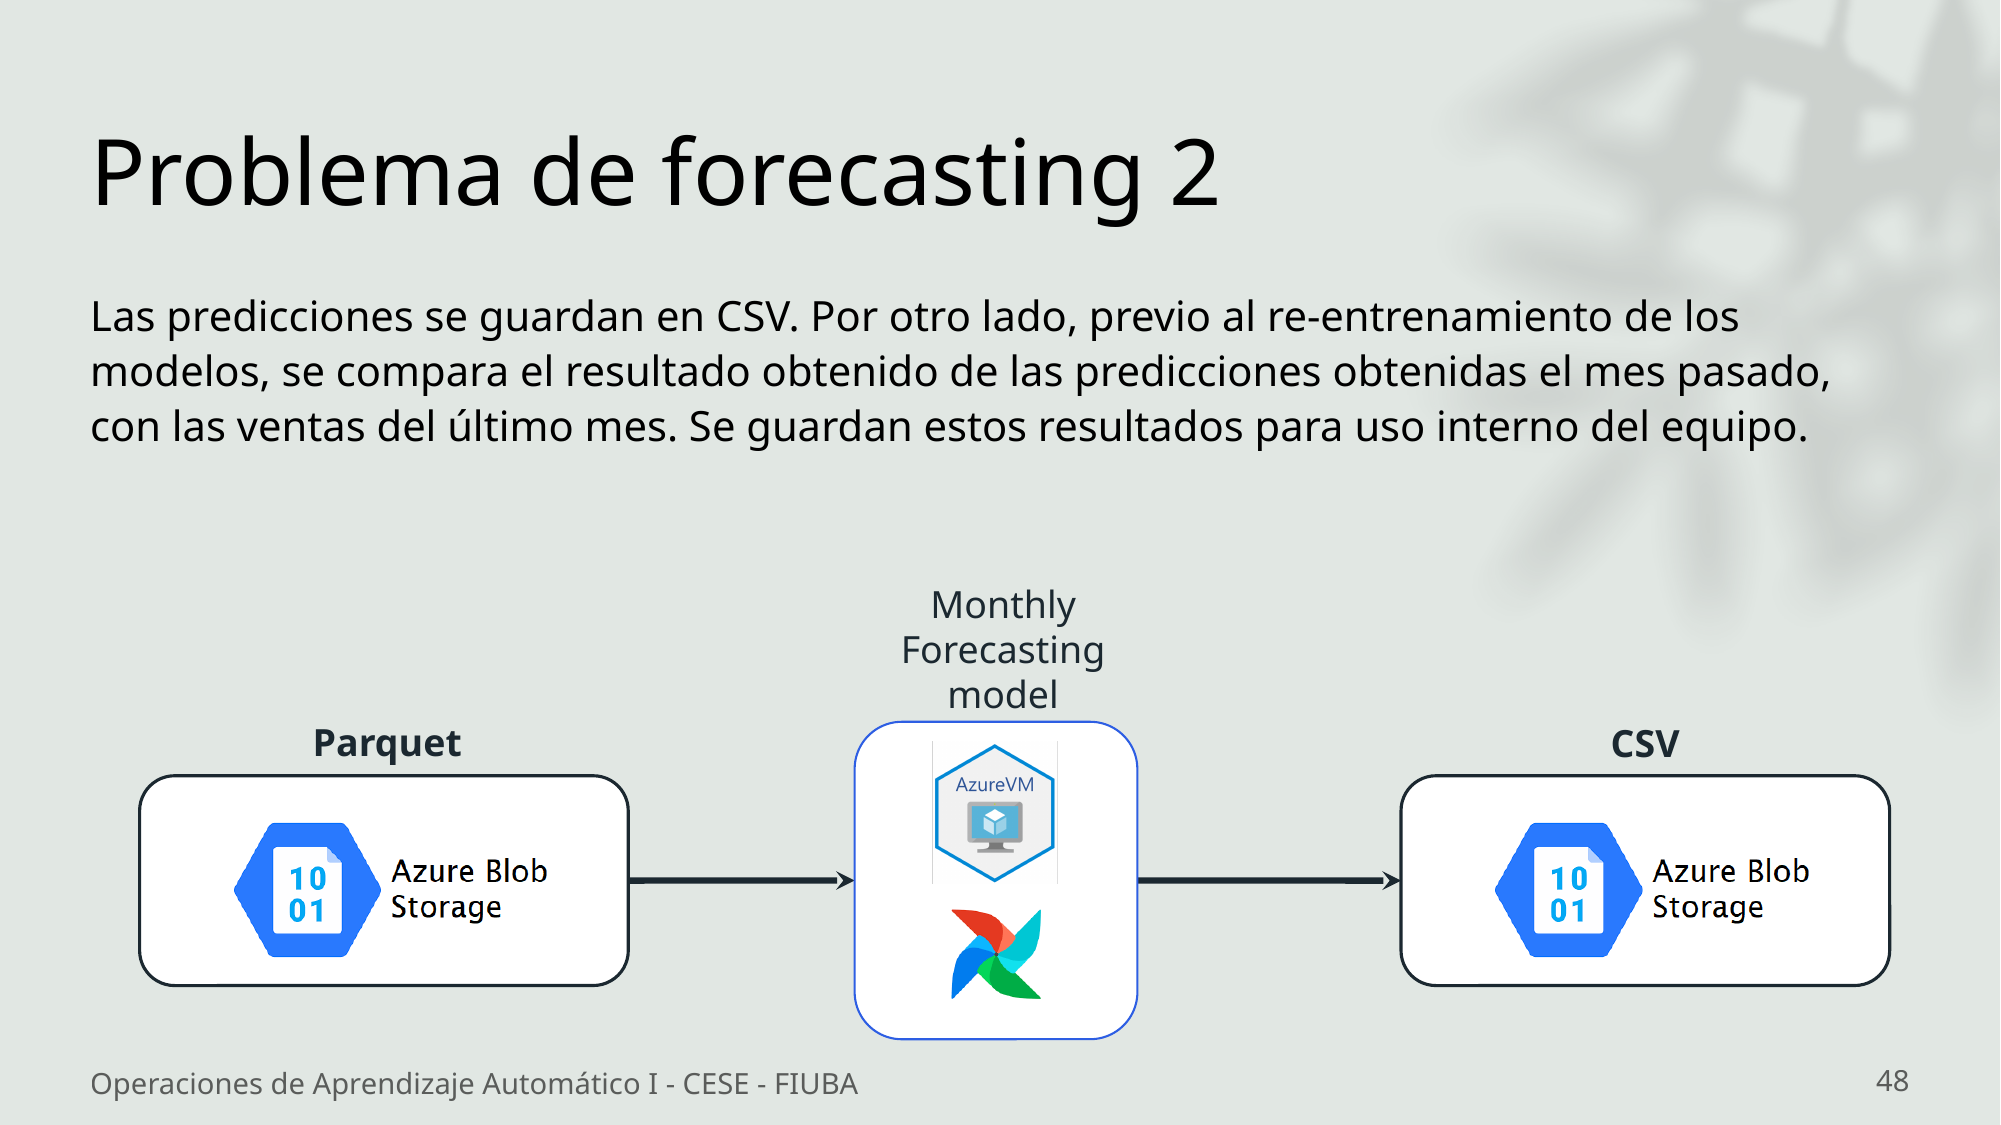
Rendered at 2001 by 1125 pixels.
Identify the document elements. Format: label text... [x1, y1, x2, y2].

text_box [1401, 775, 1890, 986]
footer Operaciones de Aprendizaje Automático I - CESE - FIUBA [75, 1052, 1186, 1113]
title Problema de forecasting 2 [75, 60, 1863, 277]
text_box Monthly Forecasting model [854, 566, 1152, 732]
slide_number 48 [1474, 1052, 1925, 1113]
picture [930, 888, 1062, 1020]
text_box CSV [1517, 705, 1774, 781]
text_box Parquet [259, 703, 516, 775]
text_box [139, 775, 629, 986]
picture [216, 795, 564, 966]
text_box [853, 720, 1139, 1041]
picture [929, 741, 1061, 884]
list Las predicciones se guardan en CSV. Por otro lado, previo al re-entrenamiento de los modelos, se compara el resultado obtenido de las predicciones obtenidas el mes pasado, con las ventas del último mes. Se guardan estos resultados para uso interno del equipo. [75, 277, 1925, 1009]
picture [1477, 795, 1826, 966]
